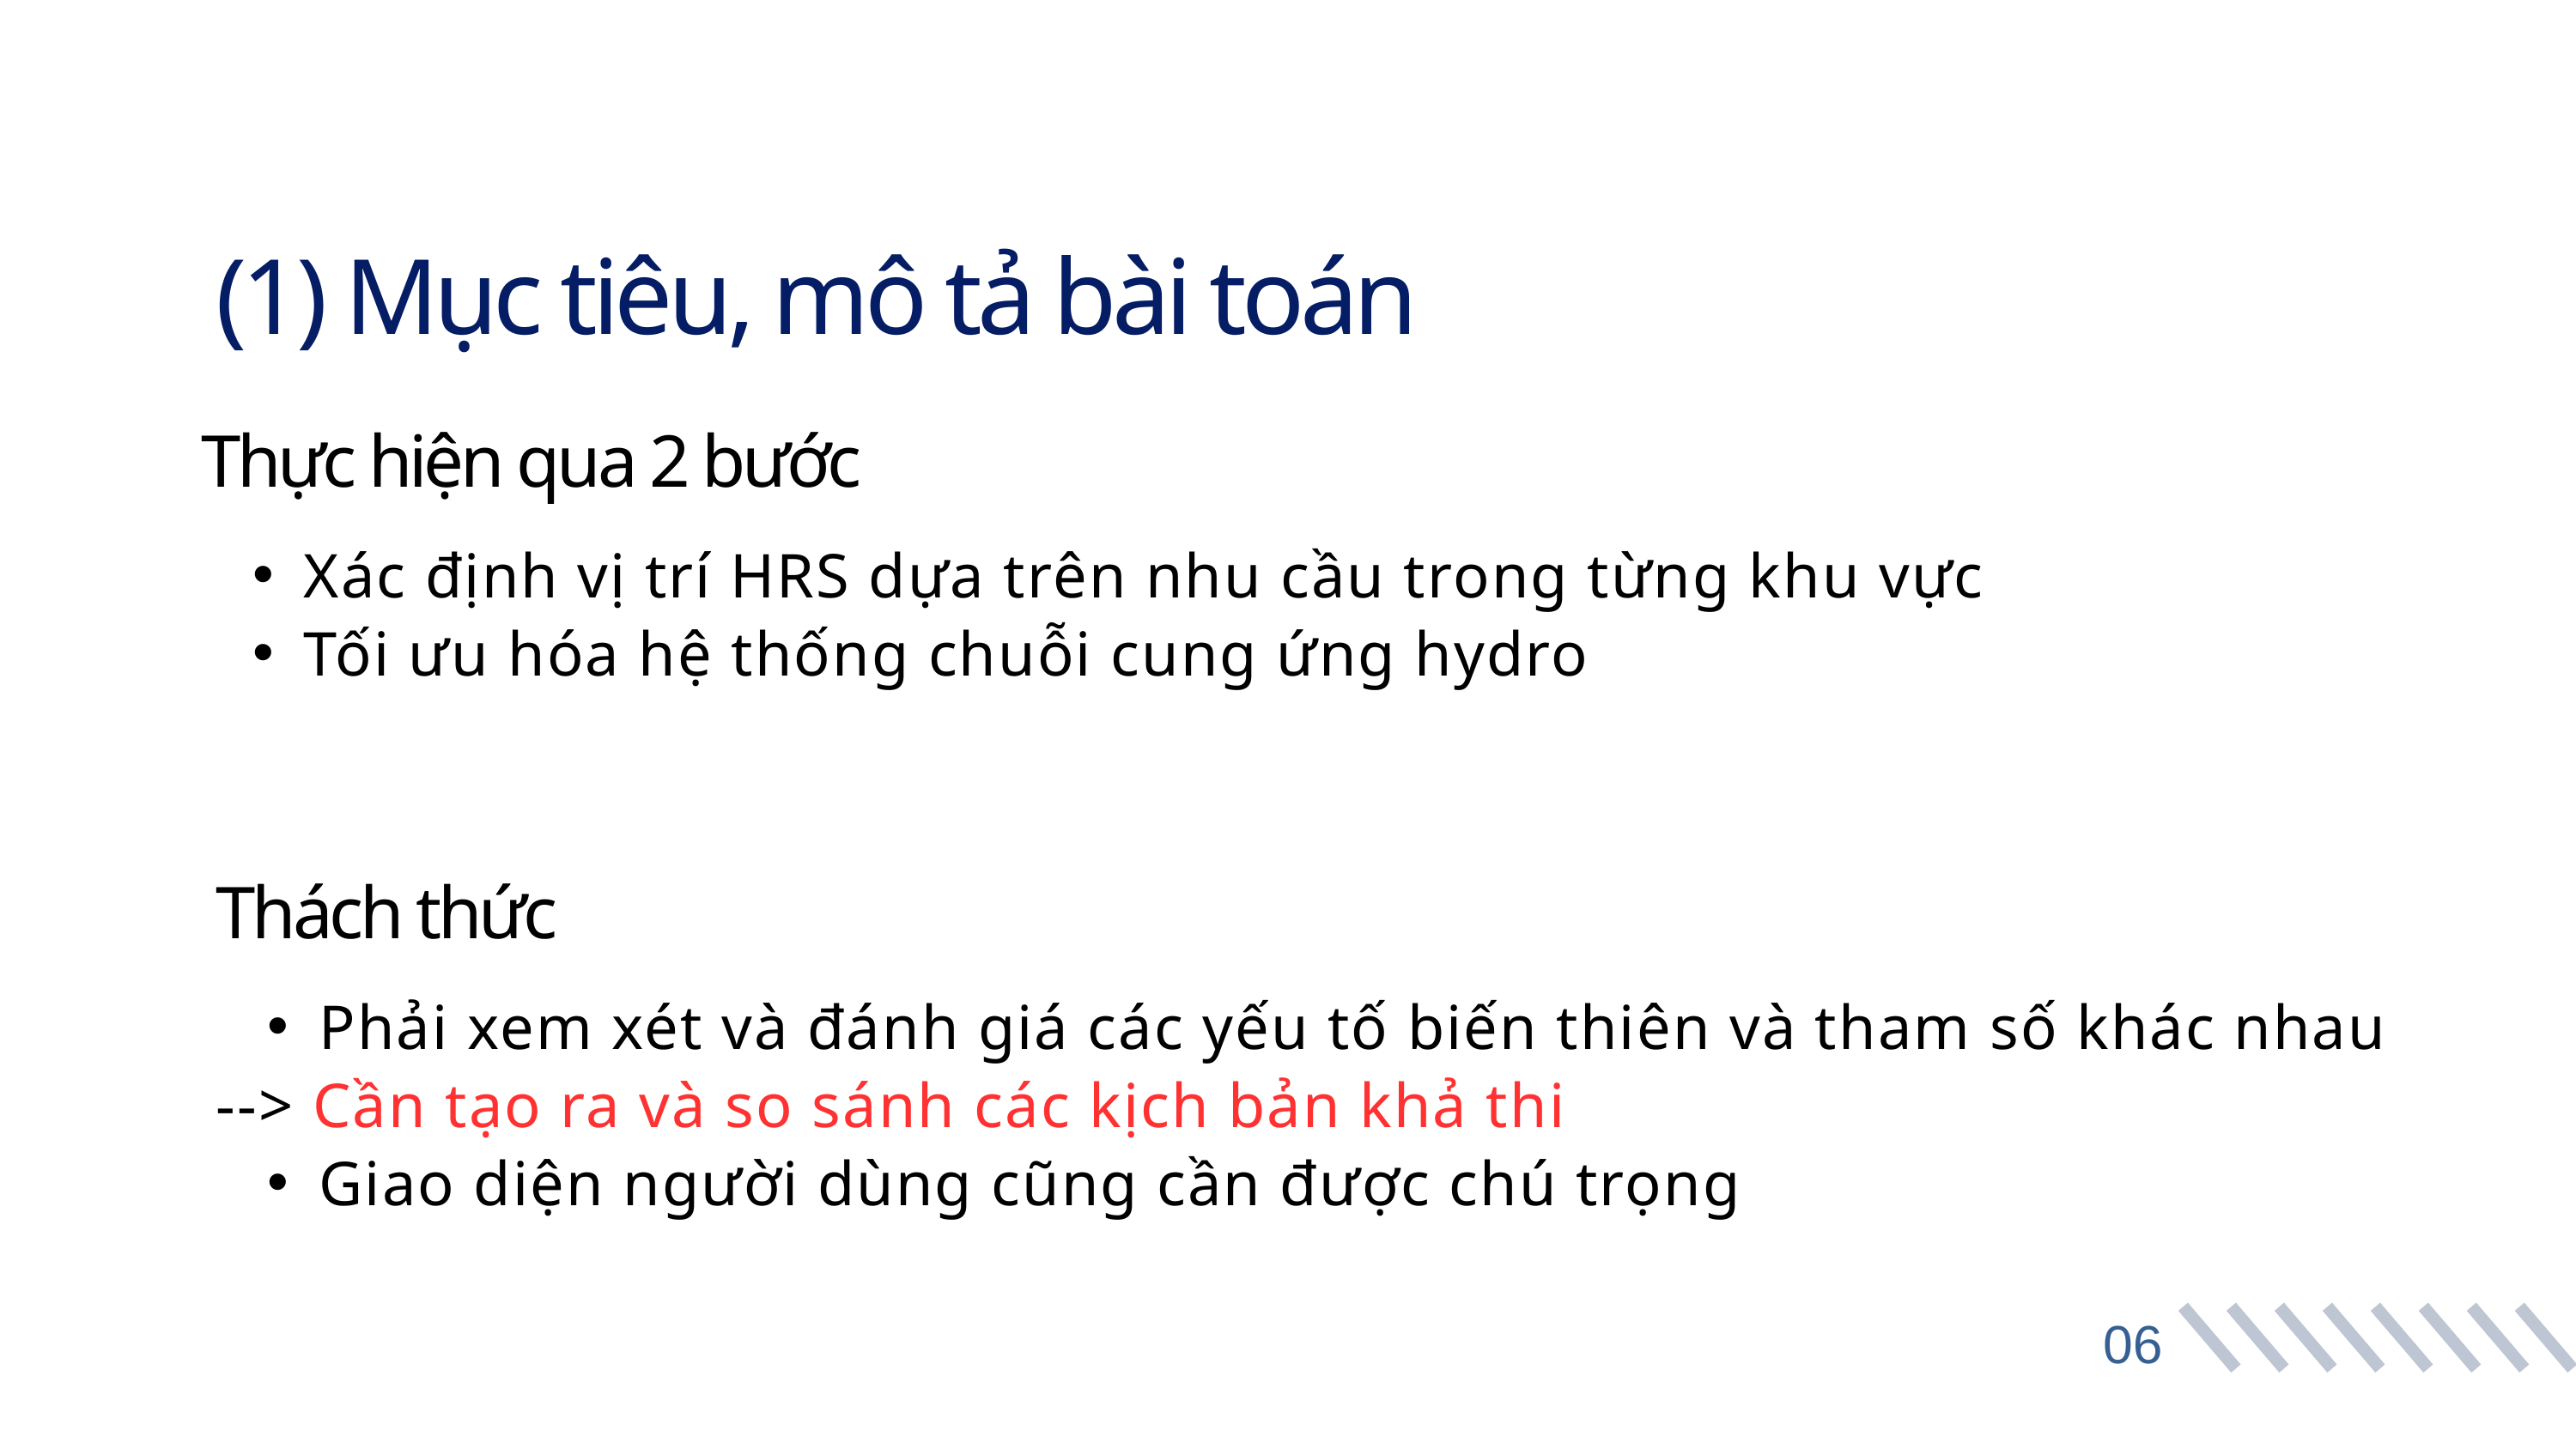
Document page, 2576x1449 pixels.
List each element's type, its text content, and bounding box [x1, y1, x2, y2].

text_box (1) Mục tiêu, mô tả bài toán [216, 209, 2514, 355]
text_box Thách thức [216, 802, 1303, 954]
text_box Thực hiện qua 2 bước [201, 351, 1288, 502]
text_box Phải xem xét và đánh giá các yếu tố biến thiên và tham số khác nhau --> Cần tạo ra và so sánh các kịch bản khả thi Giao diện người dùng cũng cần được chú trọng [216, 983, 2446, 1218]
text_box 06 [2090, 1303, 2176, 1381]
text_box Xác định vị trí HRS dựa trên nhu cầu trong từng khu vực Tối ưu hóa hệ thống chuỗi cung ứng hydro [201, 531, 2432, 688]
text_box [2178, 1303, 2576, 1373]
